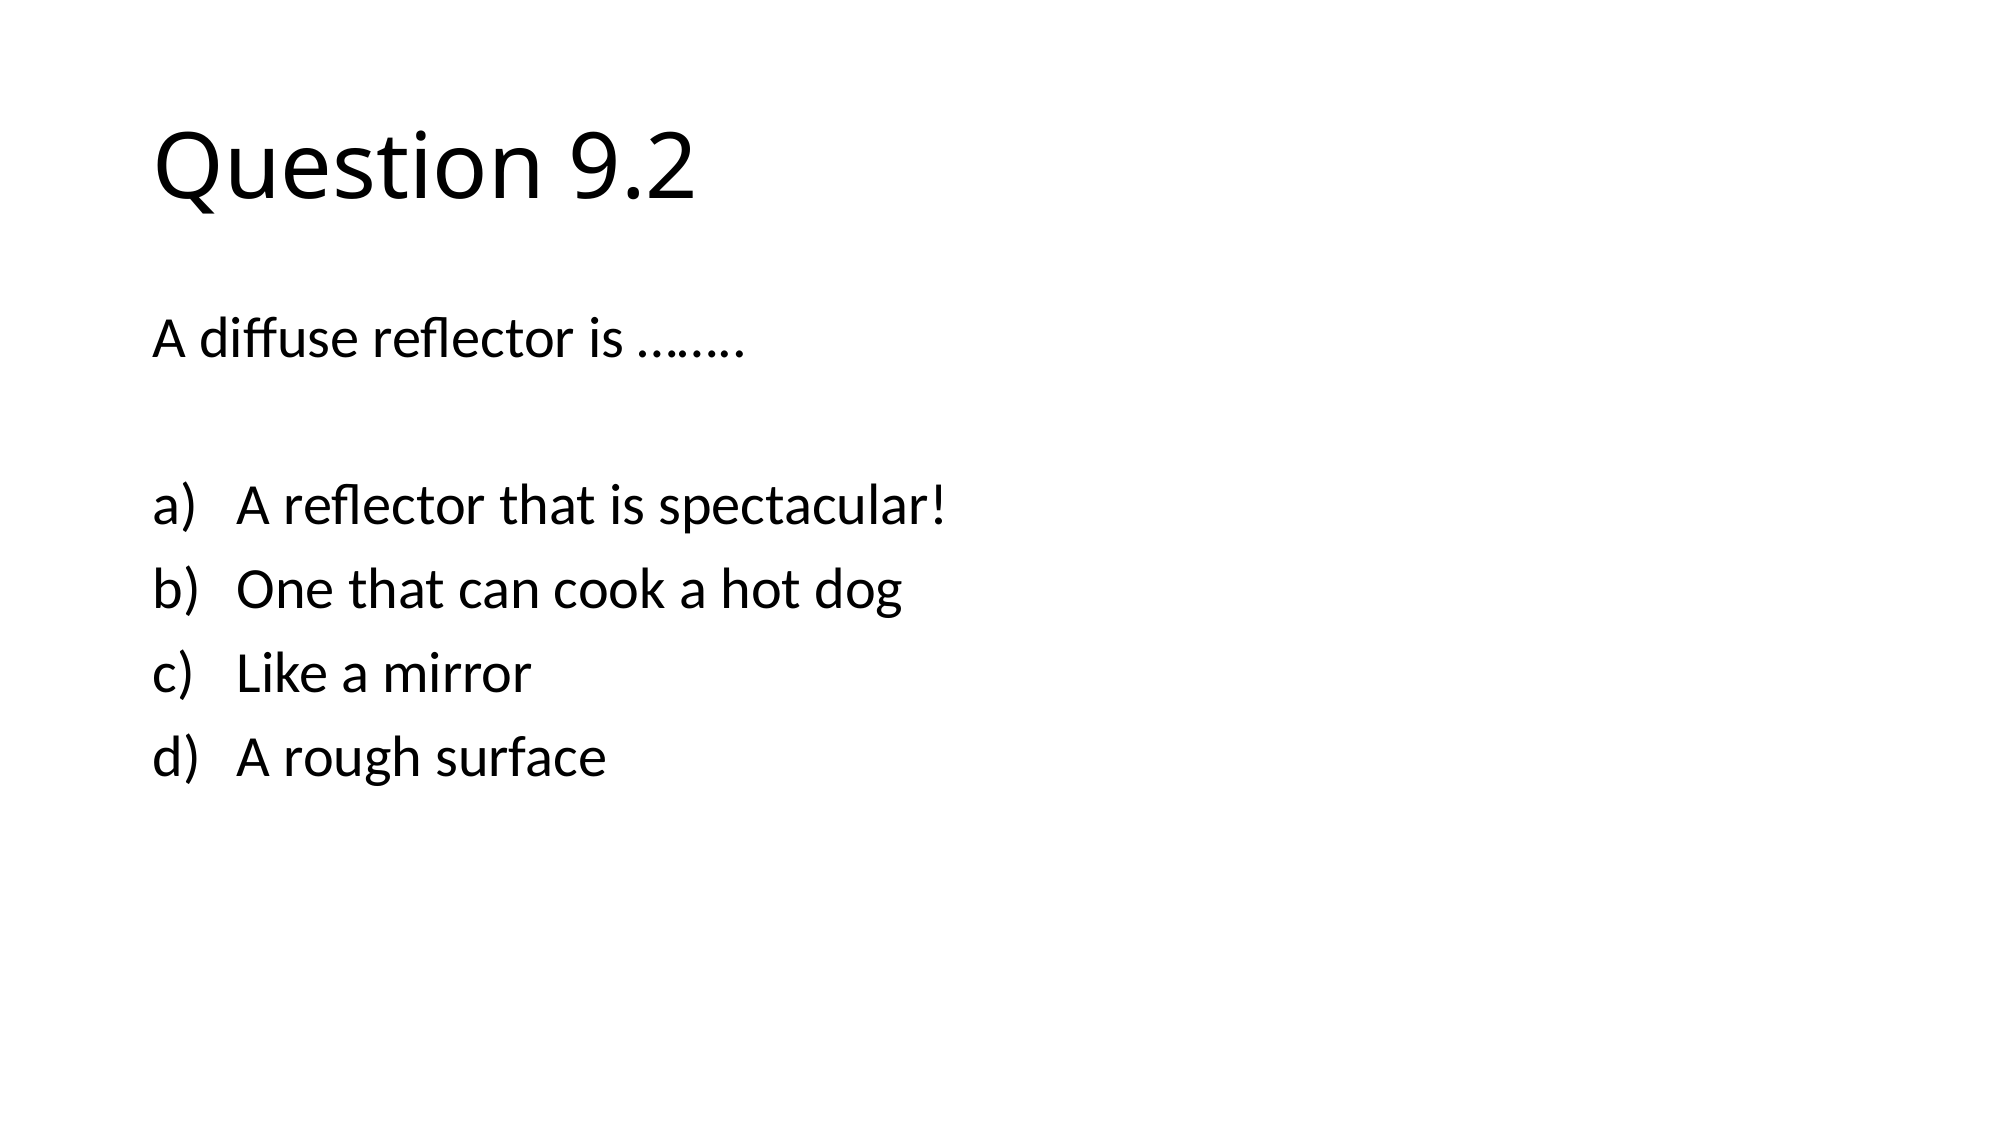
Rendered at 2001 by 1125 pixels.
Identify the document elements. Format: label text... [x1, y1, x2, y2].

title Question 9.2 [137, 59, 1863, 278]
list A diffuse reflector is …….. A reflector that is spectacular! One that can cook a hot dog Like a mirror A rough surface [137, 299, 1863, 1014]
